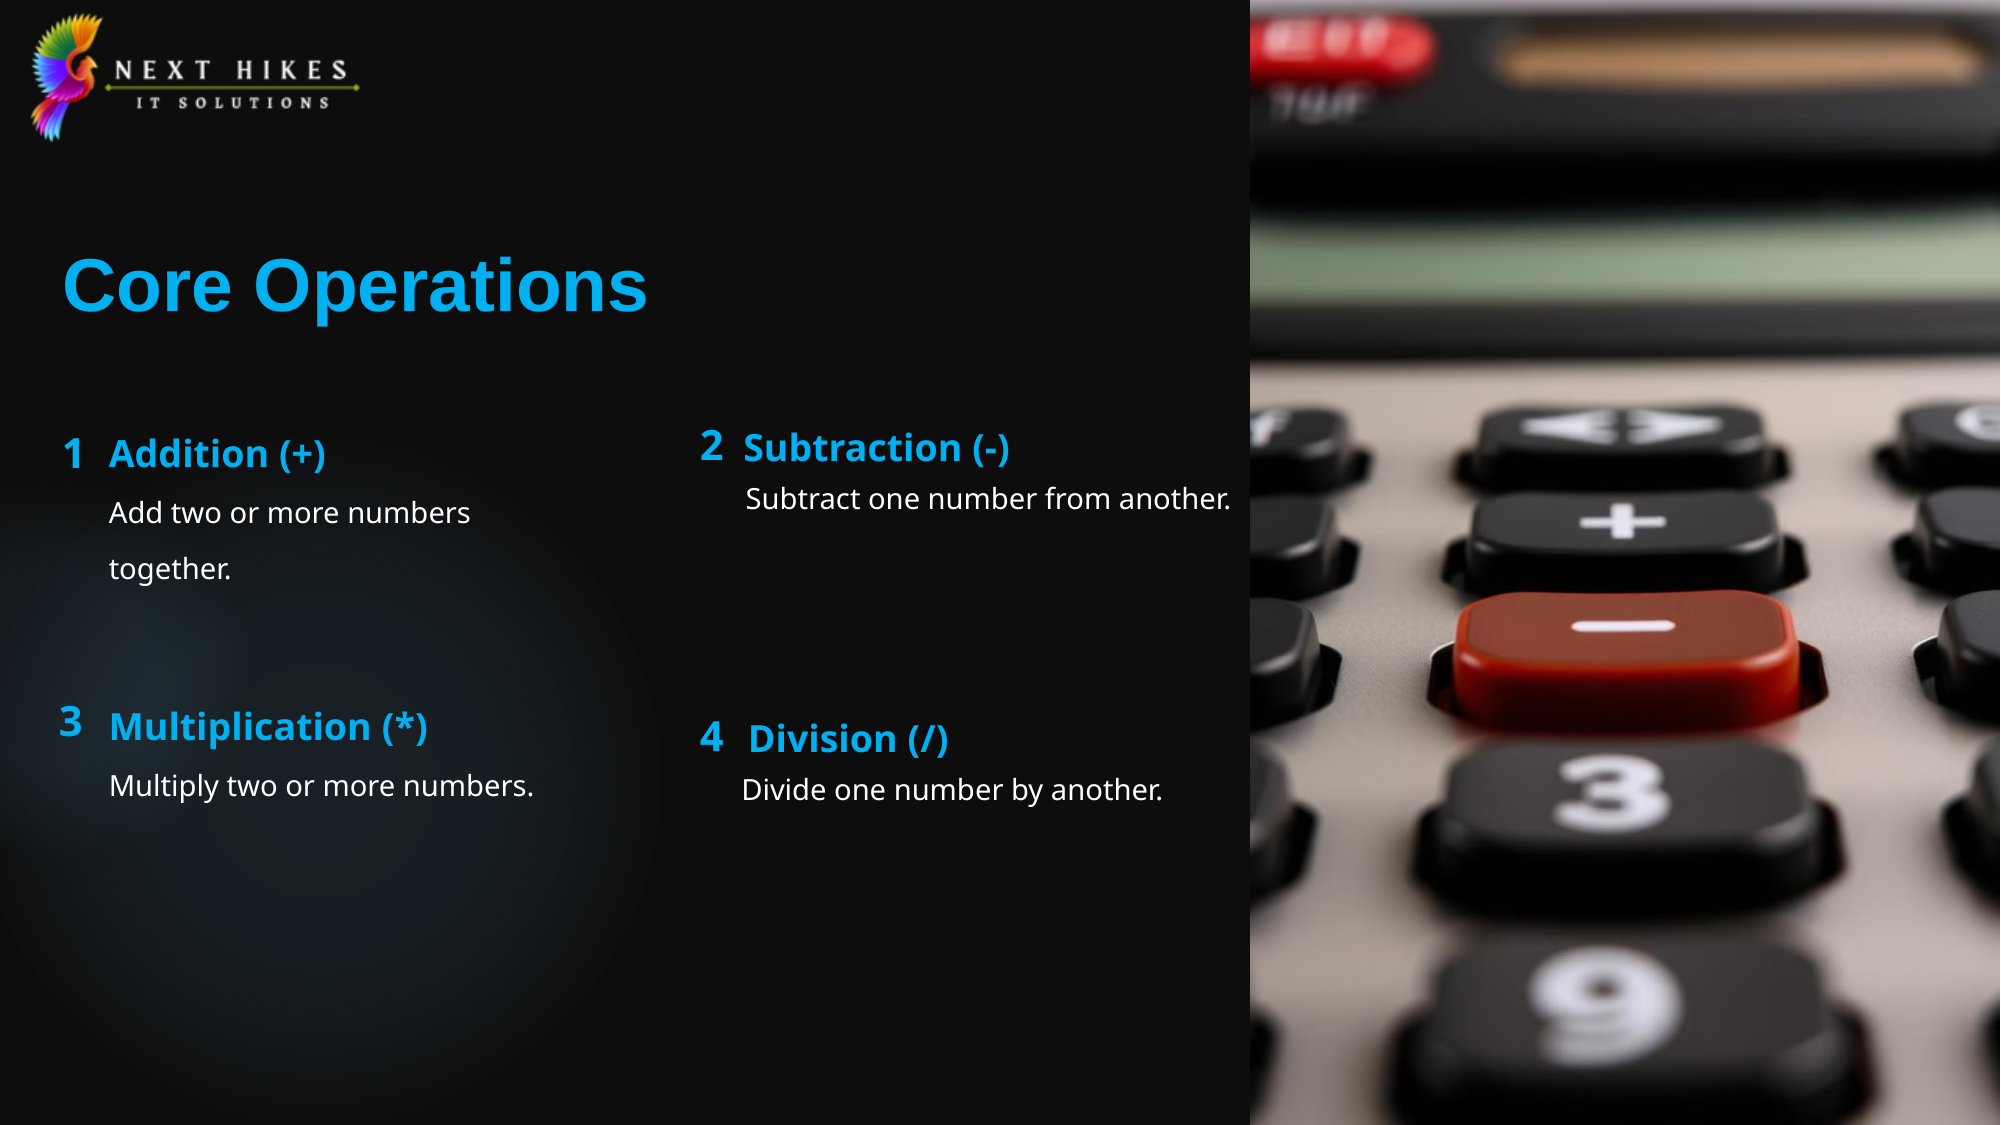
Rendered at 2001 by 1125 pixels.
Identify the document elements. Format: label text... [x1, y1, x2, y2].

text_box Core Operations [62, 209, 998, 327]
text_box Addition (+) [108, 417, 577, 472]
picture [0, 437, 663, 1125]
text_box 2 [696, 413, 728, 470]
text_box Multiply two or more numbers. [108, 745, 602, 860]
text_box Division (/) [747, 701, 1216, 750]
text_box Multiplication (*) [108, 689, 577, 745]
picture [1249, 0, 2000, 1125]
text_box 3 [55, 689, 86, 746]
text_box Divide one number by another. [741, 750, 1234, 865]
text_box Subtract one number from another. [745, 459, 1238, 574]
picture [0, 6, 391, 148]
text_box Add two or more numbers together. [108, 472, 602, 587]
text_box 1 [62, 421, 85, 478]
text_box 4 [695, 704, 729, 761]
text_box Subtraction (-) [743, 410, 1211, 469]
